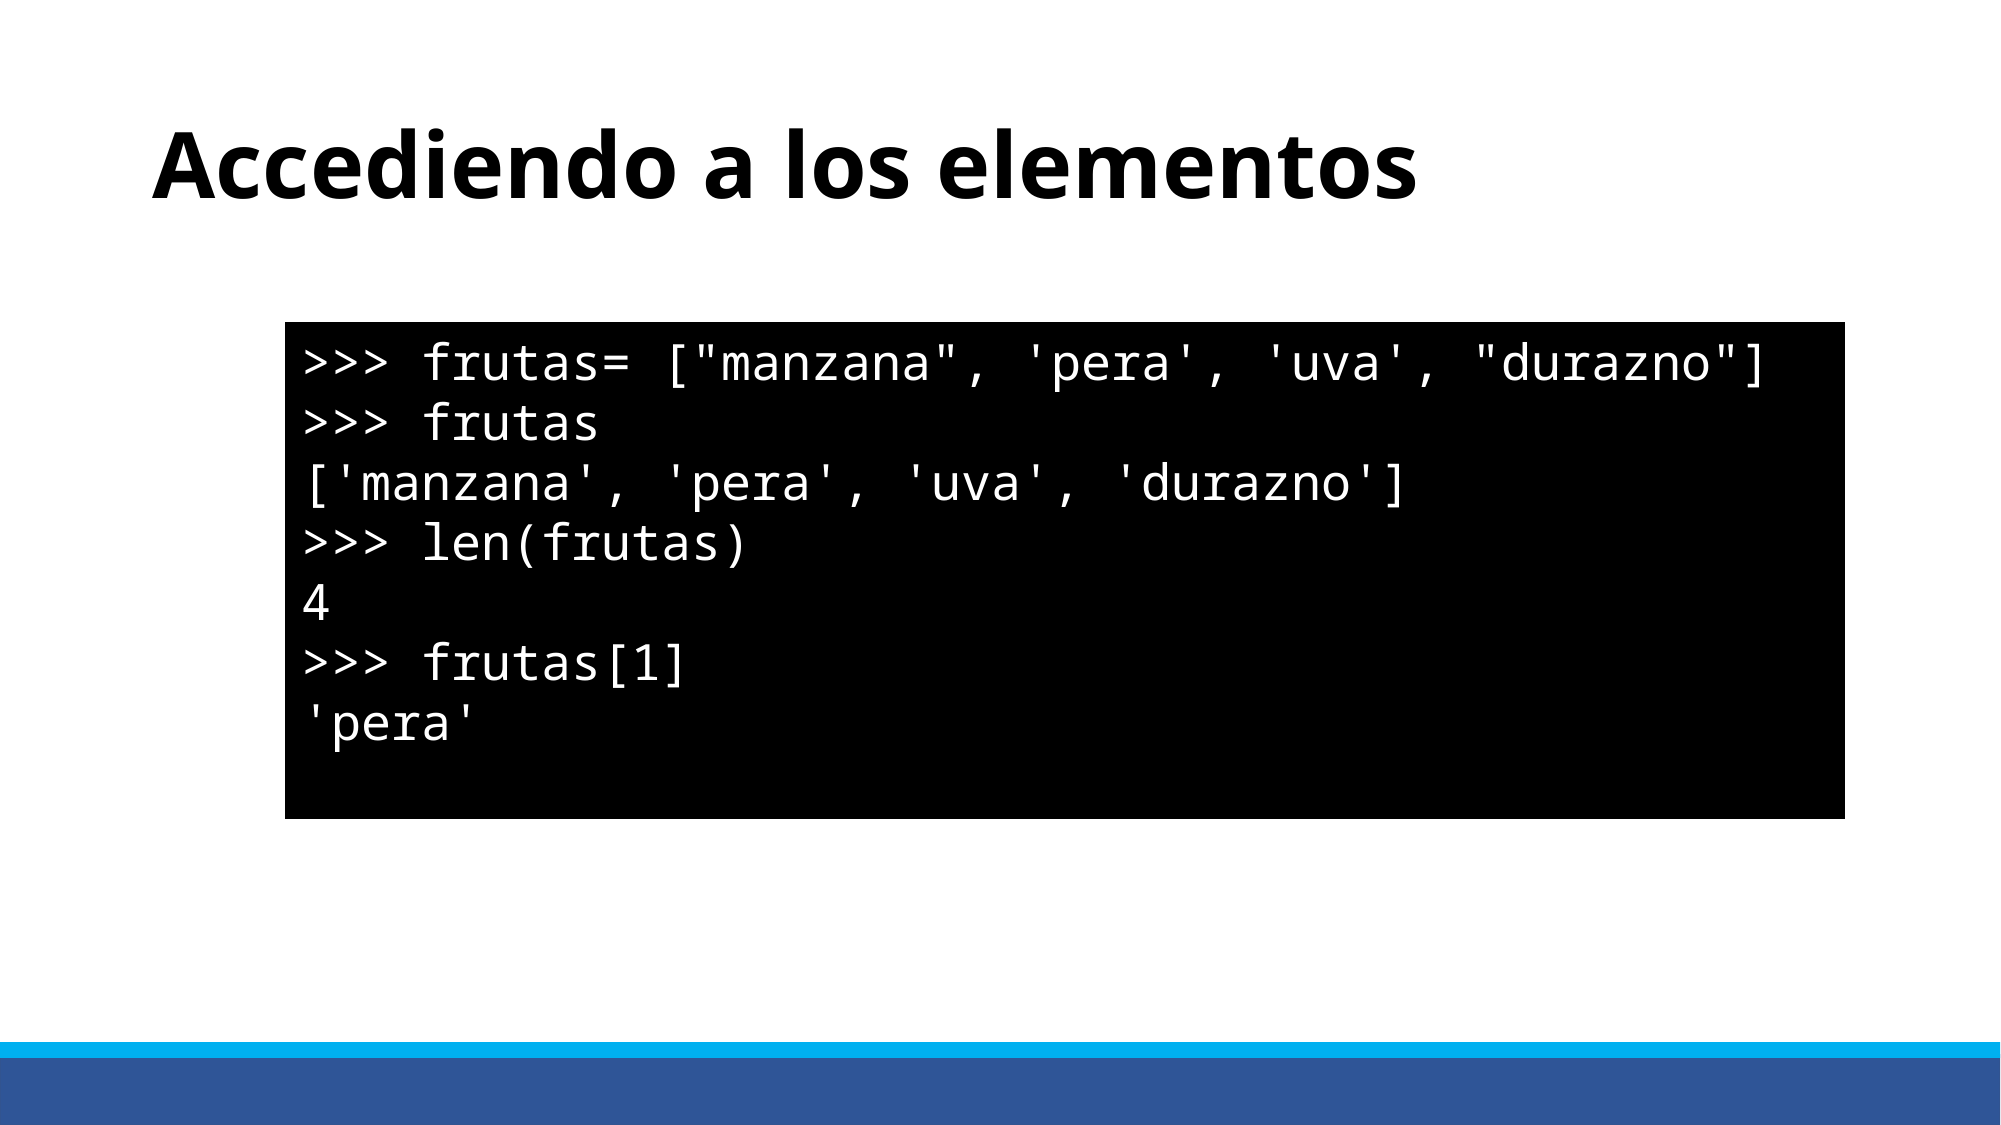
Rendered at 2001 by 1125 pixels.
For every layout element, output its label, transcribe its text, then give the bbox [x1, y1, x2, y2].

title Accediendo a los elementos [137, 59, 1863, 278]
text_box >>> frutas= ["manzana", 'pera', 'uva', "durazno"] >>> frutas ['manzana', 'pera', 'uva', 'durazno'] >>> len(frutas) 4 >>> frutas[1] 'pera' [285, 322, 1845, 819]
